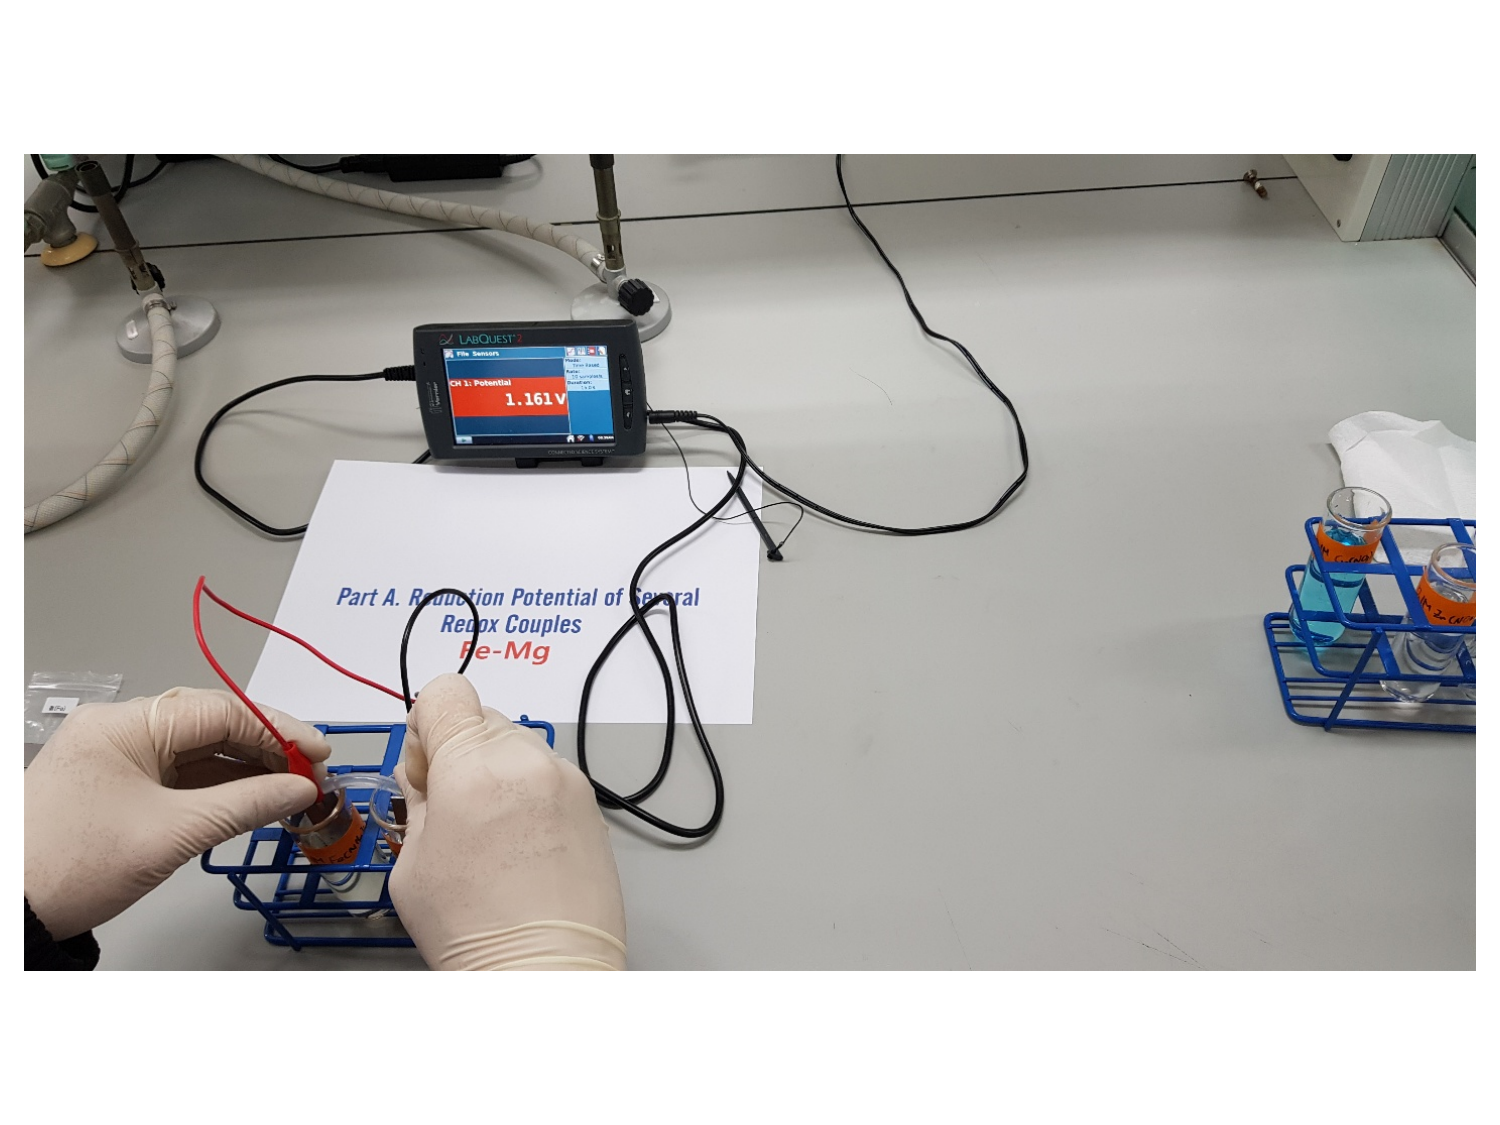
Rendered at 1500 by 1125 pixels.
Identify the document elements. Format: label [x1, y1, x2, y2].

picture [24, 154, 1476, 971]
